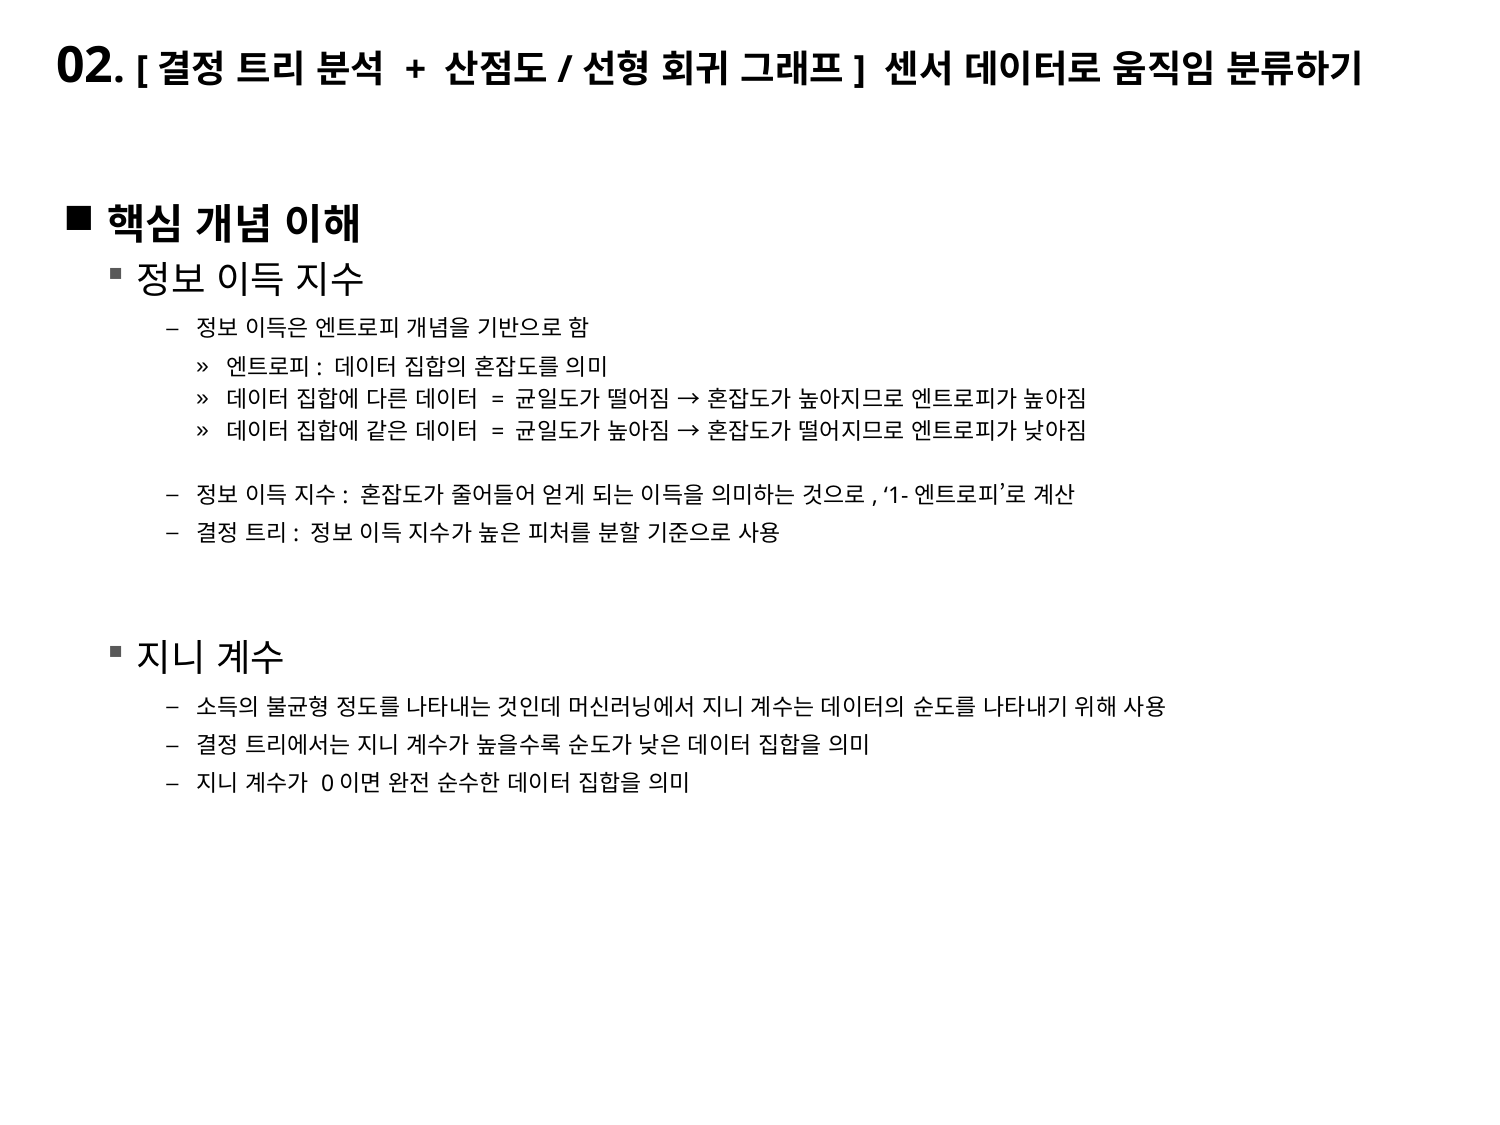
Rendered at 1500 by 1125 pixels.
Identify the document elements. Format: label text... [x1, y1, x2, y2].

list 핵심 개념 이해 정보 이득 지수 정보 이득은 엔트로피 개념을 기반으로 함 엔트로피: 데이터 집합의 혼잡도를 의미 데이터 집합에 다른 데이터 = 균일도가 떨어짐 → 혼잡도가 높아지므로 엔트로피가 높아짐 데이터 집합에 같은 데이터 = 균일도가 높아짐 → 혼잡도가 떨어지므로 엔트로피가 낮아짐 정보 이득 지수: 혼잡도가 줄어들어 얻게 되는 이득을 의미하는 것으로, ‘1-엔트로피’로 계산 결정 트리: 정보 이득 지수가 높은 피처를 분할 기준으로 사용 지니 계수 소득의 불균형 정도를 나타내는 것인데 머신러닝에서 지니 계수는 데이터의 순도를 나타내기 위해 사용 결정 트리에서는 지니 계수가 높을수록 순도가 낮은 데이터 집합을 의미 지니 계수가 0이면 완전 순수한 데이터 집합을 의미 [48, 165, 1471, 1064]
title 02. [결정 트리 분석 + 산점도/선형 회귀 그래프] 센서 데이터로 움직임 분류하기 [41, 17, 1447, 107]
